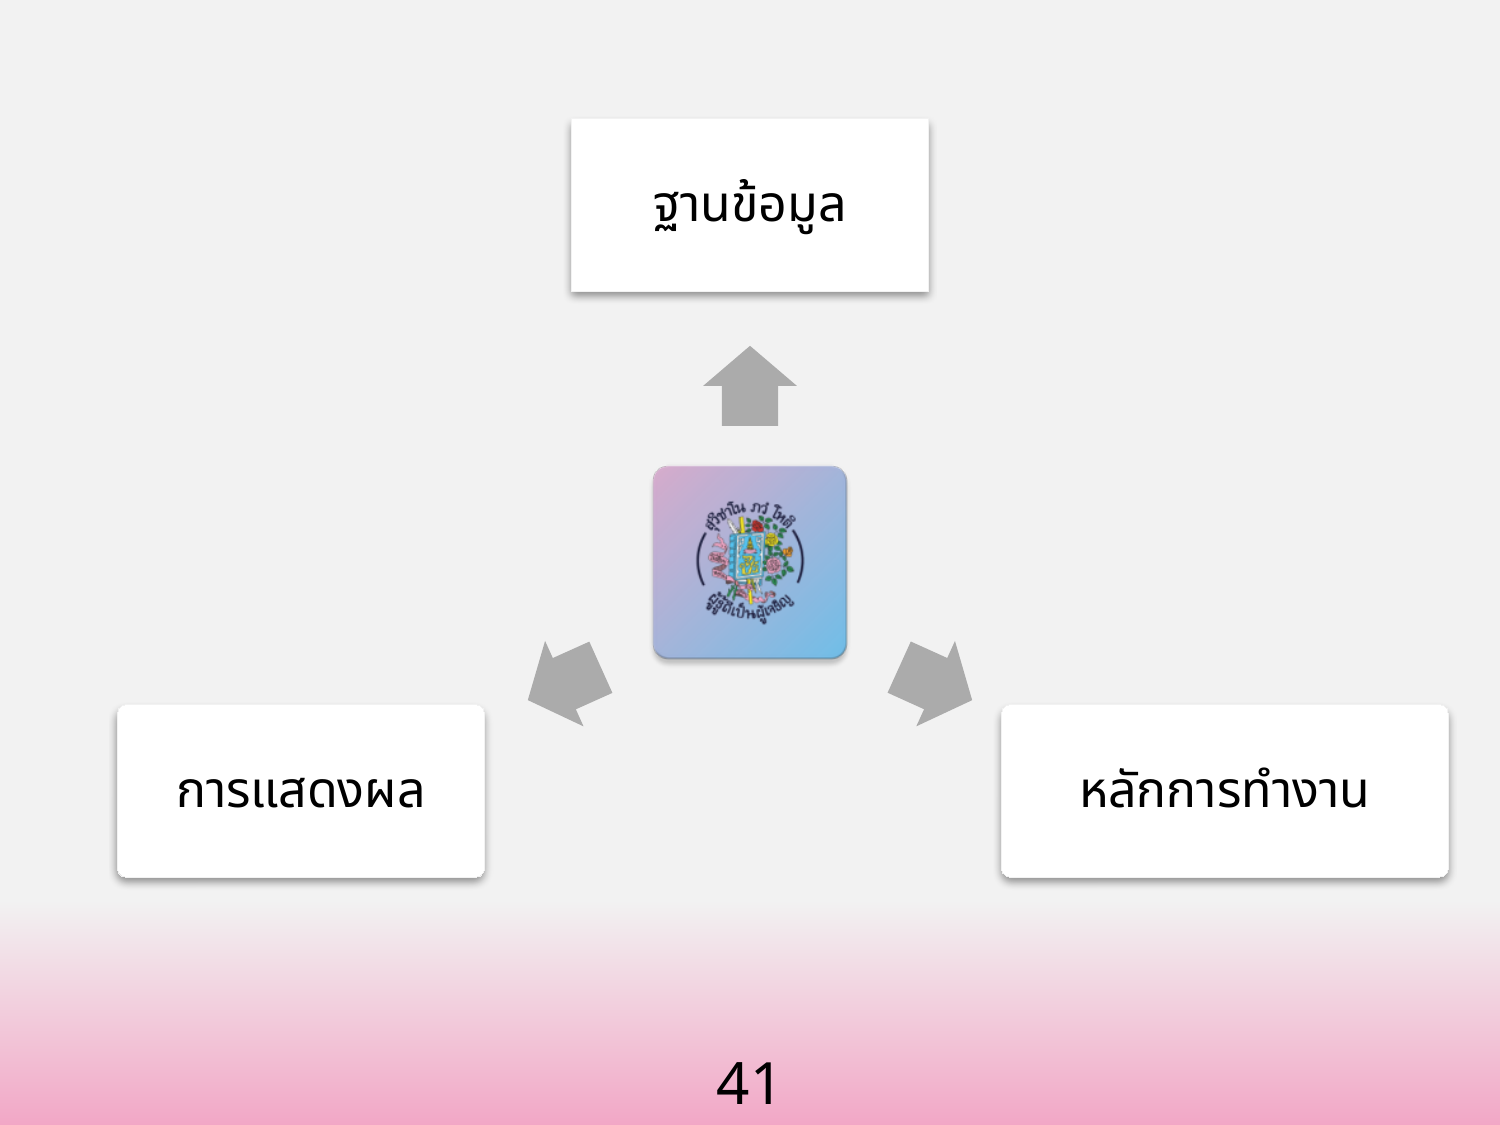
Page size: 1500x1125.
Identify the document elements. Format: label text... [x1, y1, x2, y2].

text_box [703, 345, 797, 426]
title ฐานข้อมูล [571, 118, 929, 292]
text_box การแสดงผล [117, 704, 485, 878]
picture [628, 441, 872, 684]
text_box หลักการทำงาน [1001, 704, 1449, 878]
text_box 41 [650, 1039, 850, 1125]
text_box [527, 640, 613, 727]
text_box [887, 640, 973, 727]
